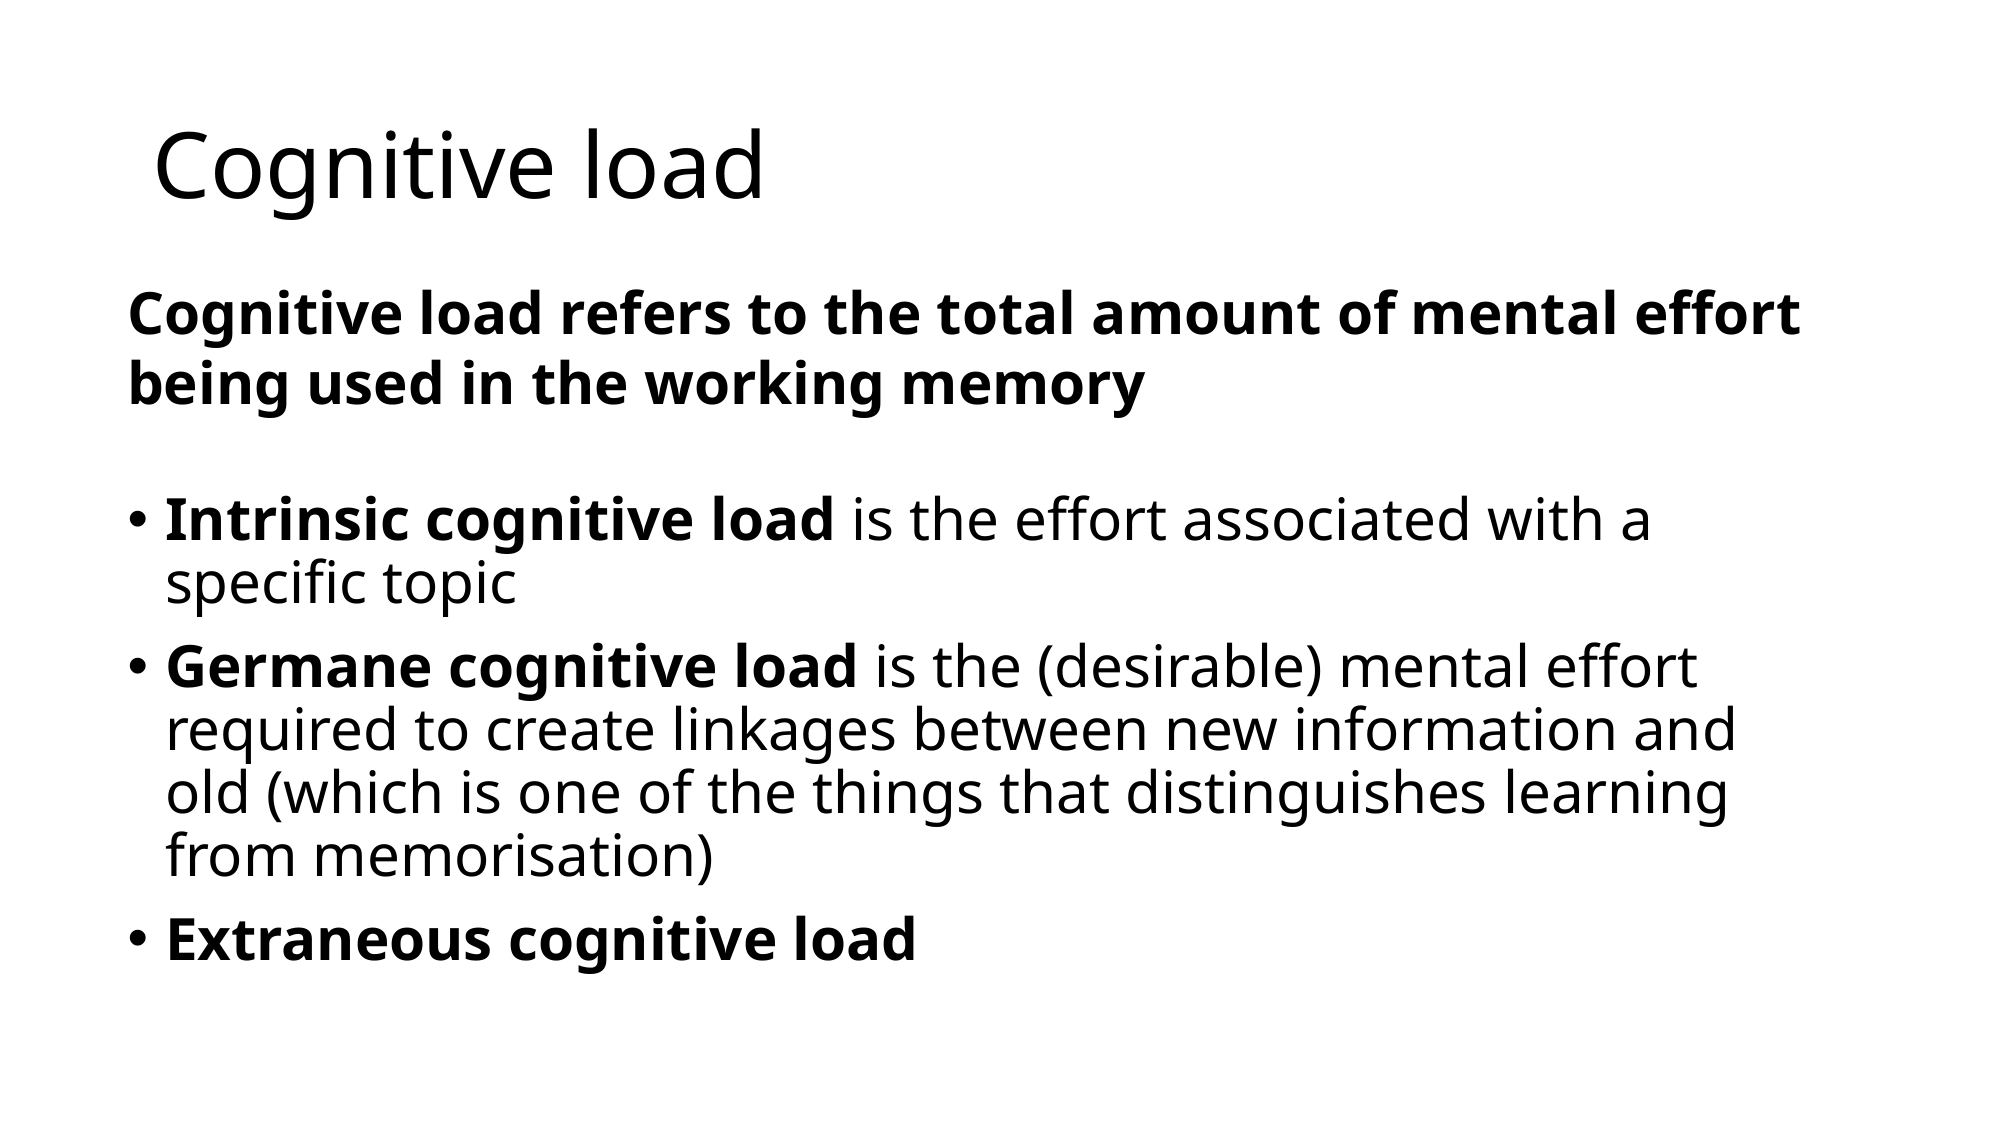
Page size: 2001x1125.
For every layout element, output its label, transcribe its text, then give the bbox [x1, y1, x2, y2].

title Cognitive load [137, 59, 1863, 268]
text_box Cognitive load refers to the total amount of mental effort being used in the working memory [112, 268, 1925, 424]
list Intrinsic cognitive load is the effort associated with a specific topic Germane cognitive load is the (desirable) mental effort required to create linkages between new information and old (which is one of the things that distinguishes learning from memorisation) Extraneous cognitive load is everything else that distracts or gets in the way. [112, 482, 1838, 964]
